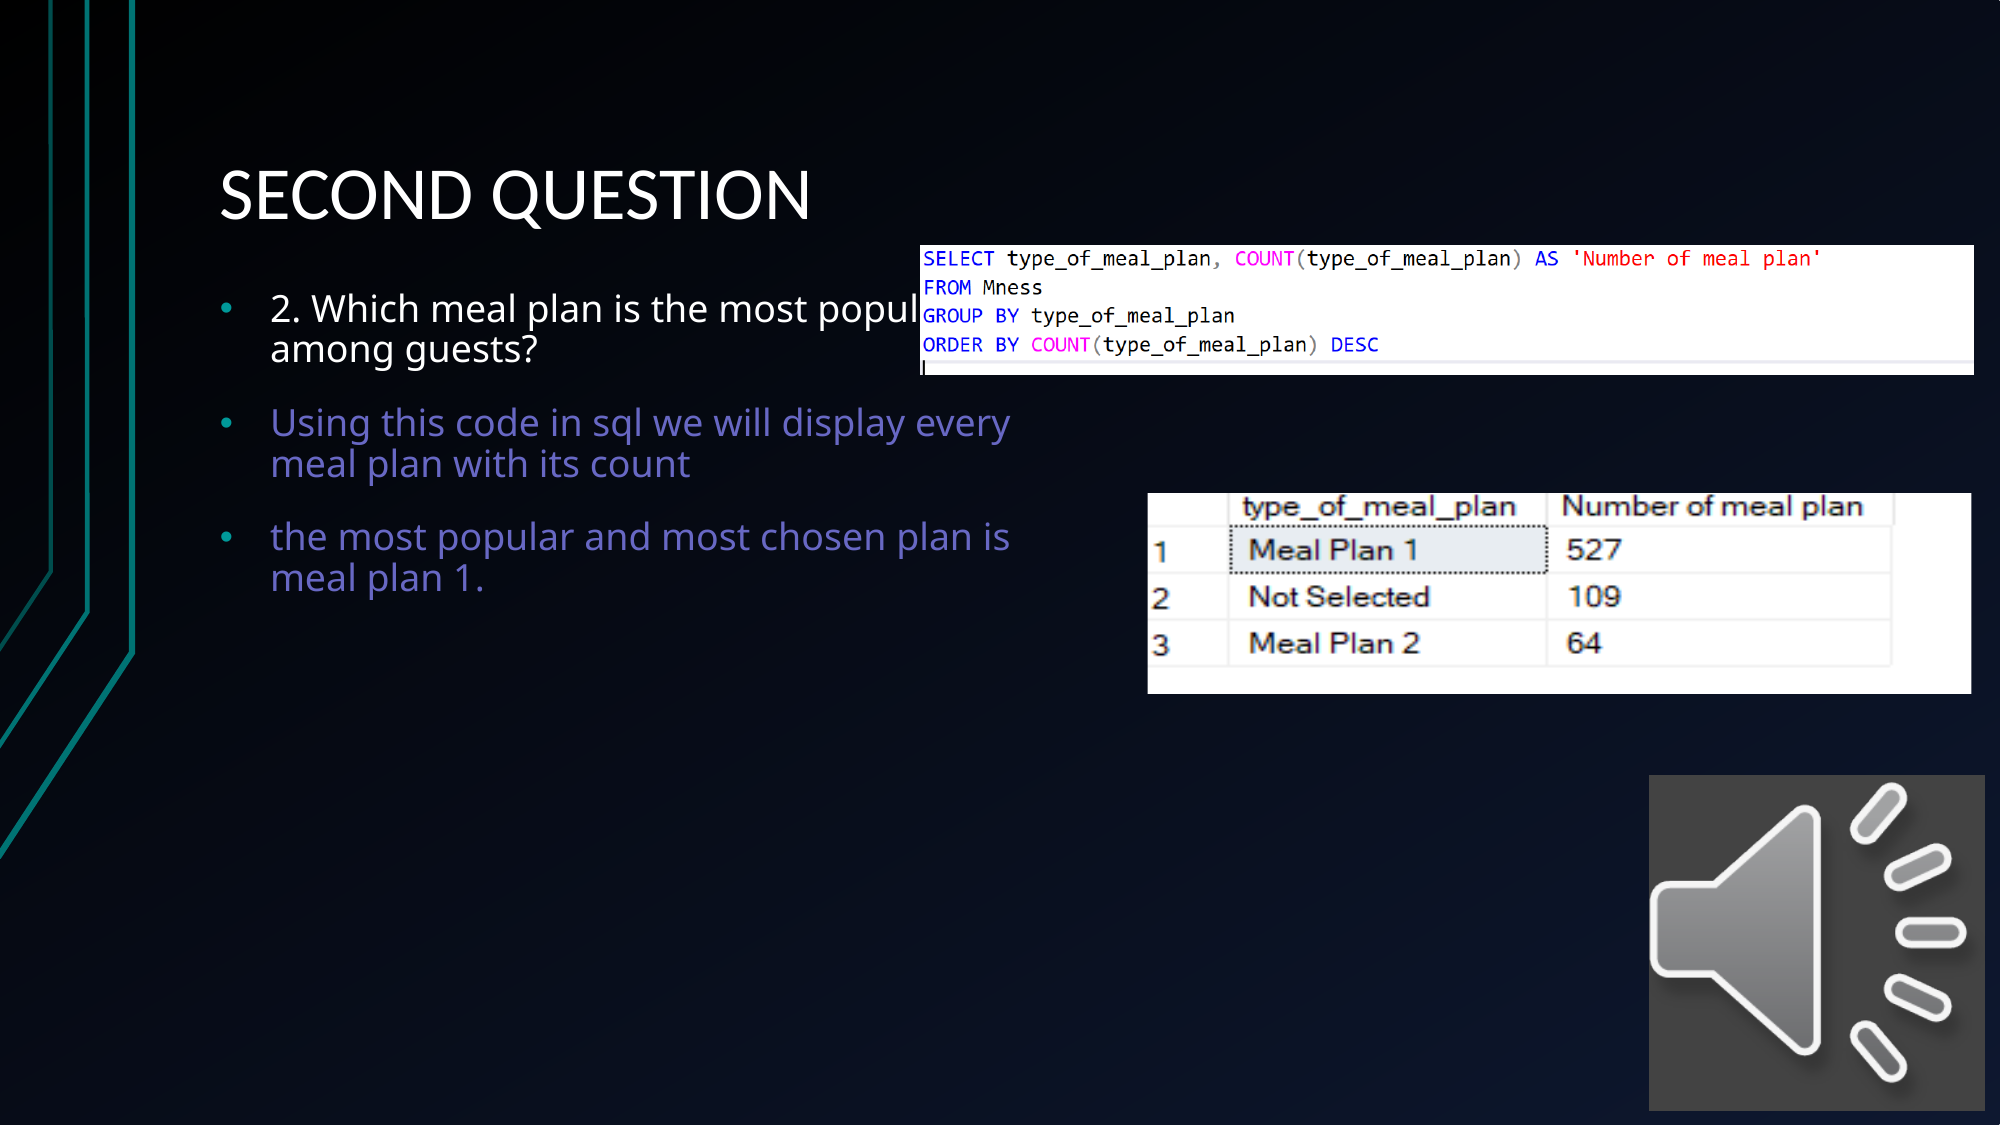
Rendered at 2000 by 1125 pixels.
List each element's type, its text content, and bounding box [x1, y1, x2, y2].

picture [1648, 773, 1987, 1112]
list 2. Which meal plan is the most popular among guests? Using this code in sql we will display every meal plan with its count the most popular and most chosen plan is meal plan 1. [199, 279, 1033, 1013]
title SECOND QUESTION [199, 45, 1900, 246]
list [919, 245, 1974, 376]
picture [1147, 493, 1972, 694]
